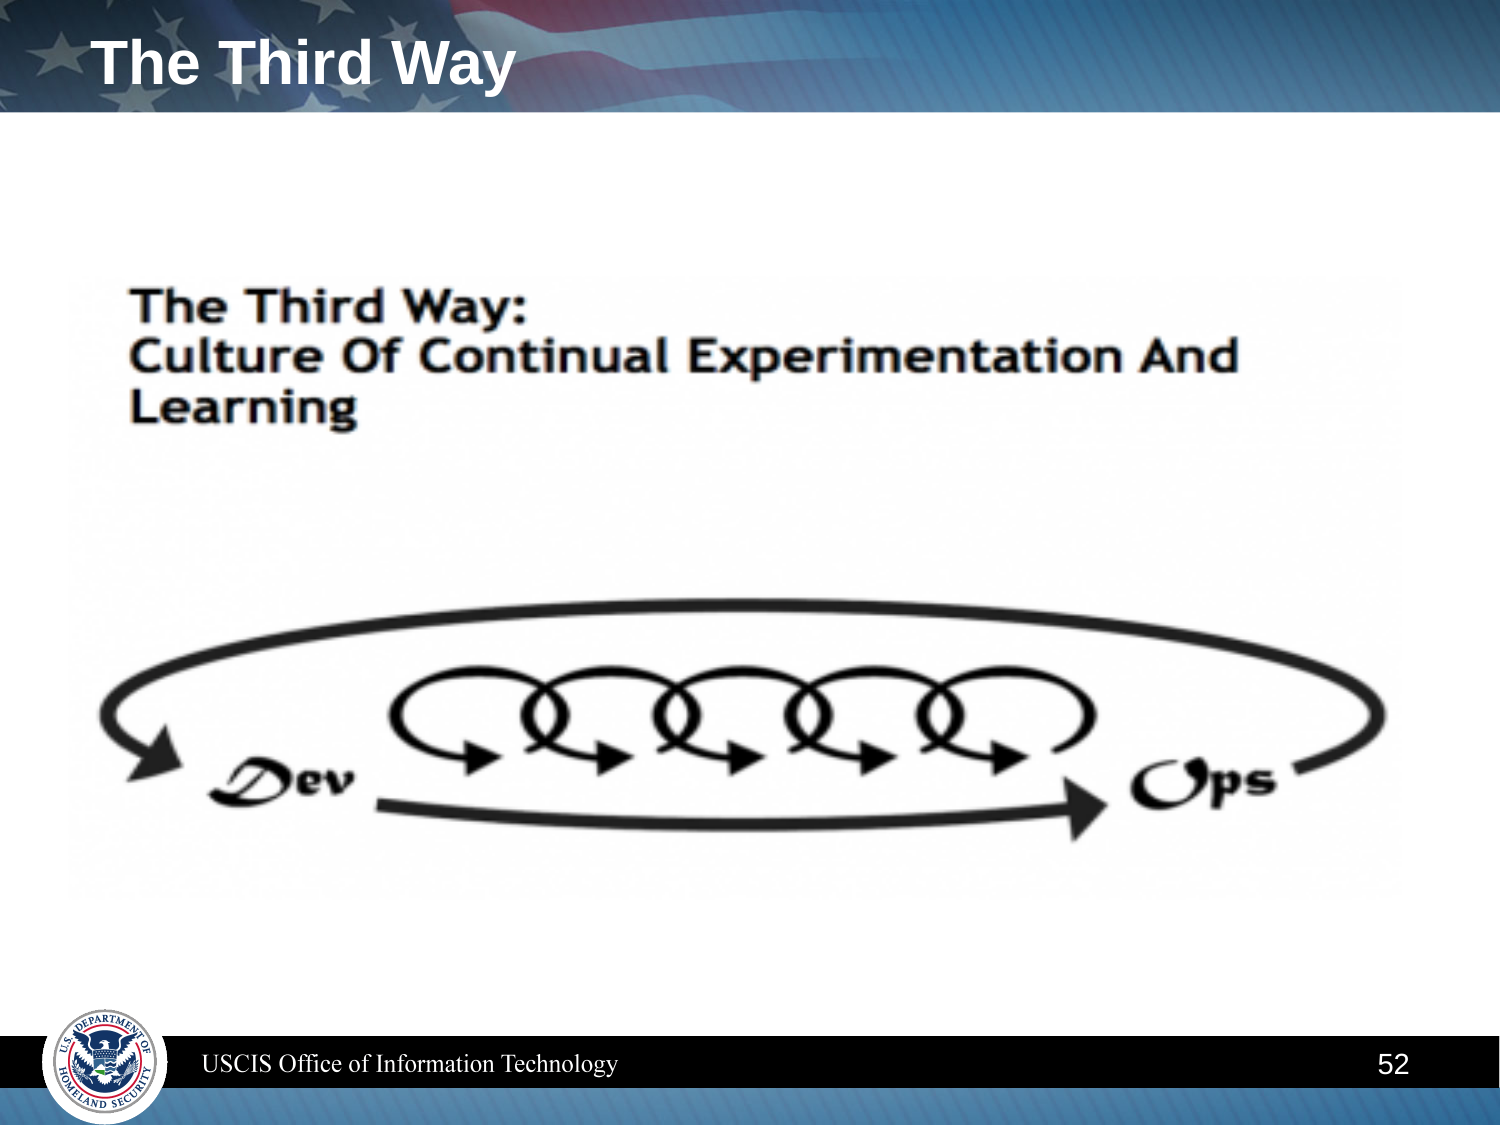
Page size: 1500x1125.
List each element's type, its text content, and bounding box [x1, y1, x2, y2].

title The Third Way [75, 0, 1425, 106]
slide_number 52 [1074, 1037, 1425, 1090]
picture [68, 276, 1402, 901]
picture [0, 0, 1500, 112]
picture [0, 999, 1500, 1125]
